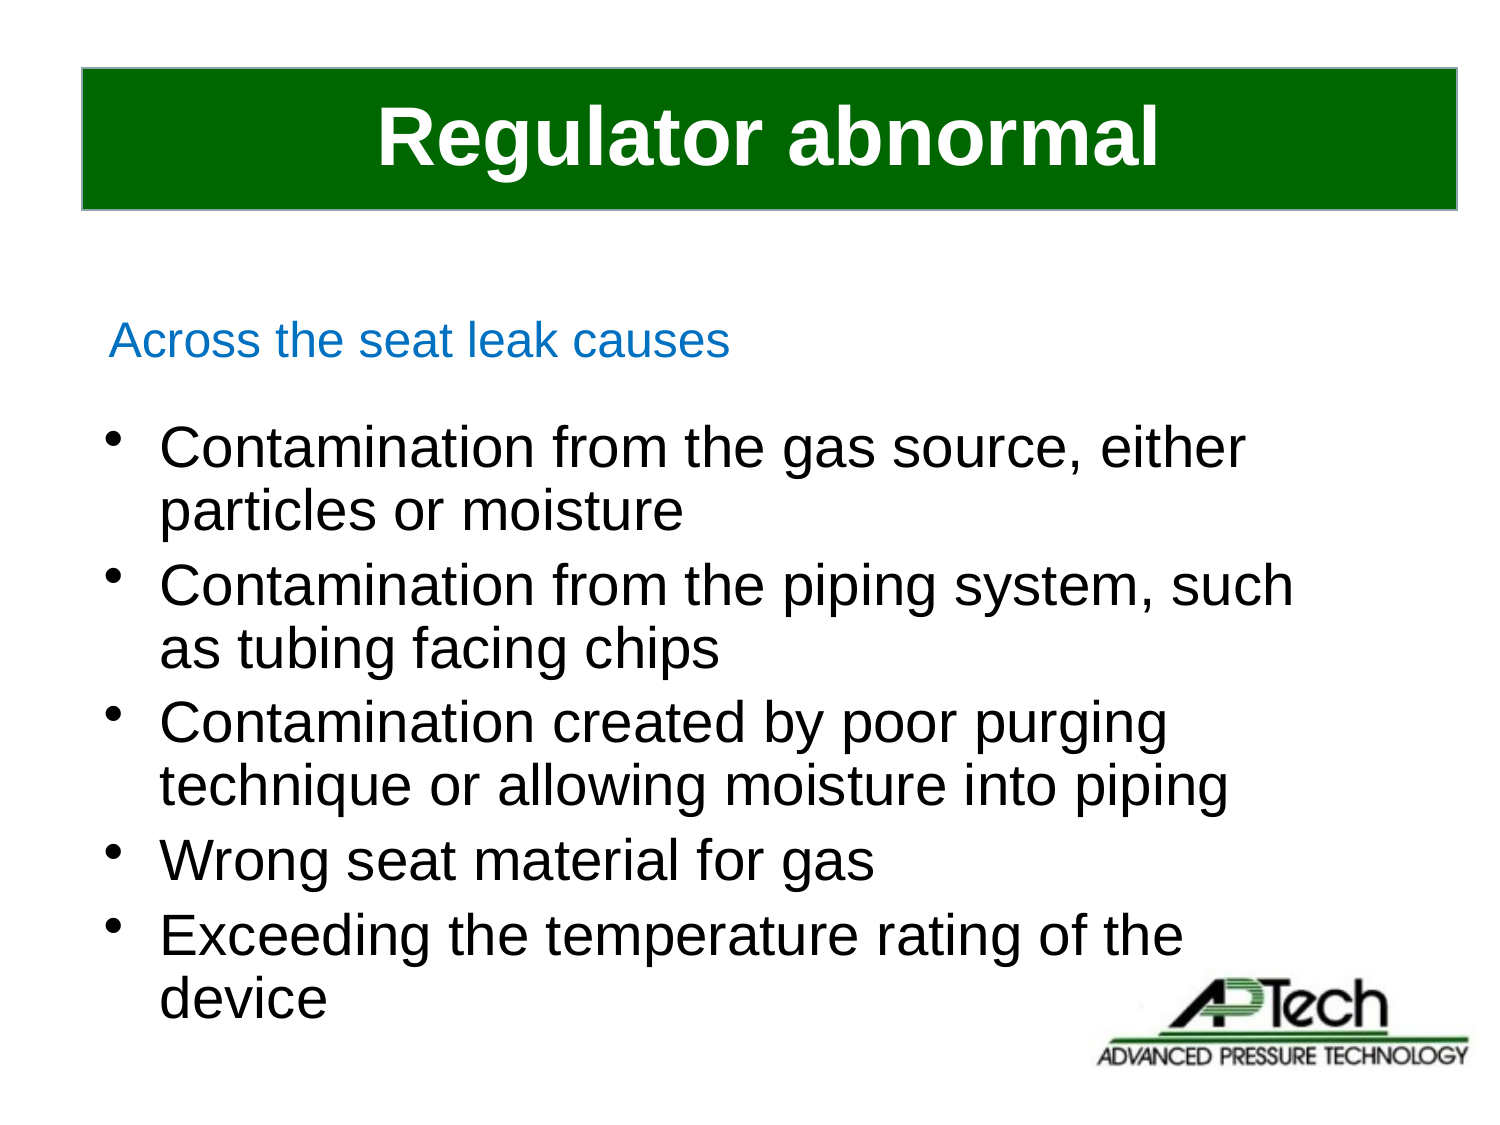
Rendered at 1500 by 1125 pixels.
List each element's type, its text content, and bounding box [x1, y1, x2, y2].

text_box Regulator abnormal [81, 67, 1458, 211]
title Across the seat leak causes [86, 243, 753, 431]
picture [1090, 969, 1478, 1075]
list Contamination from the gas source, either particles or moisture Contamination from the piping system, such as tubing facing chips Contamination created by poor purging technique or allowing moisture into piping Wrong seat material for gas Exceeding the temperature rating of the device [88, 409, 1364, 1085]
